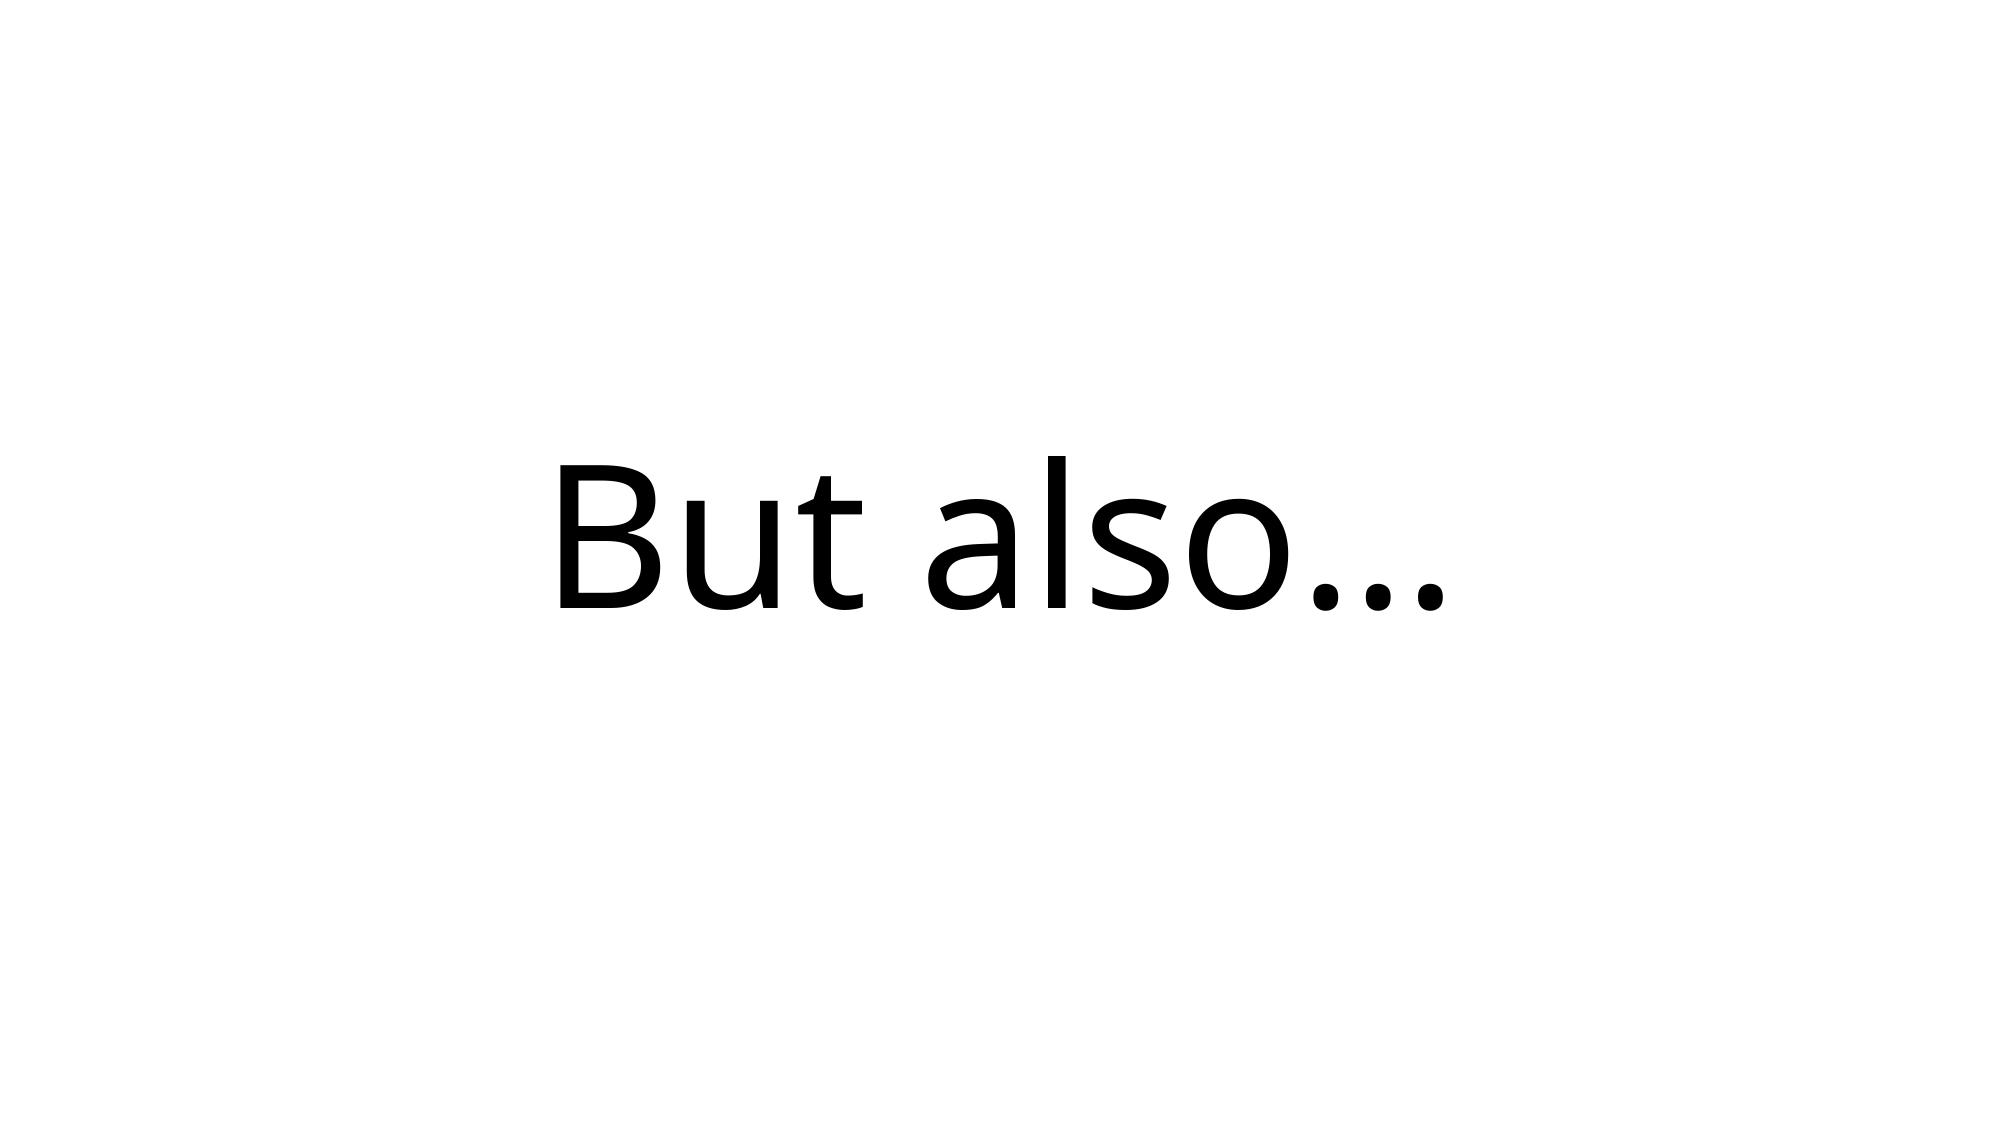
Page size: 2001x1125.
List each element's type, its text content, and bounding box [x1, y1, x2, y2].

title But also… [137, 59, 1863, 1029]
